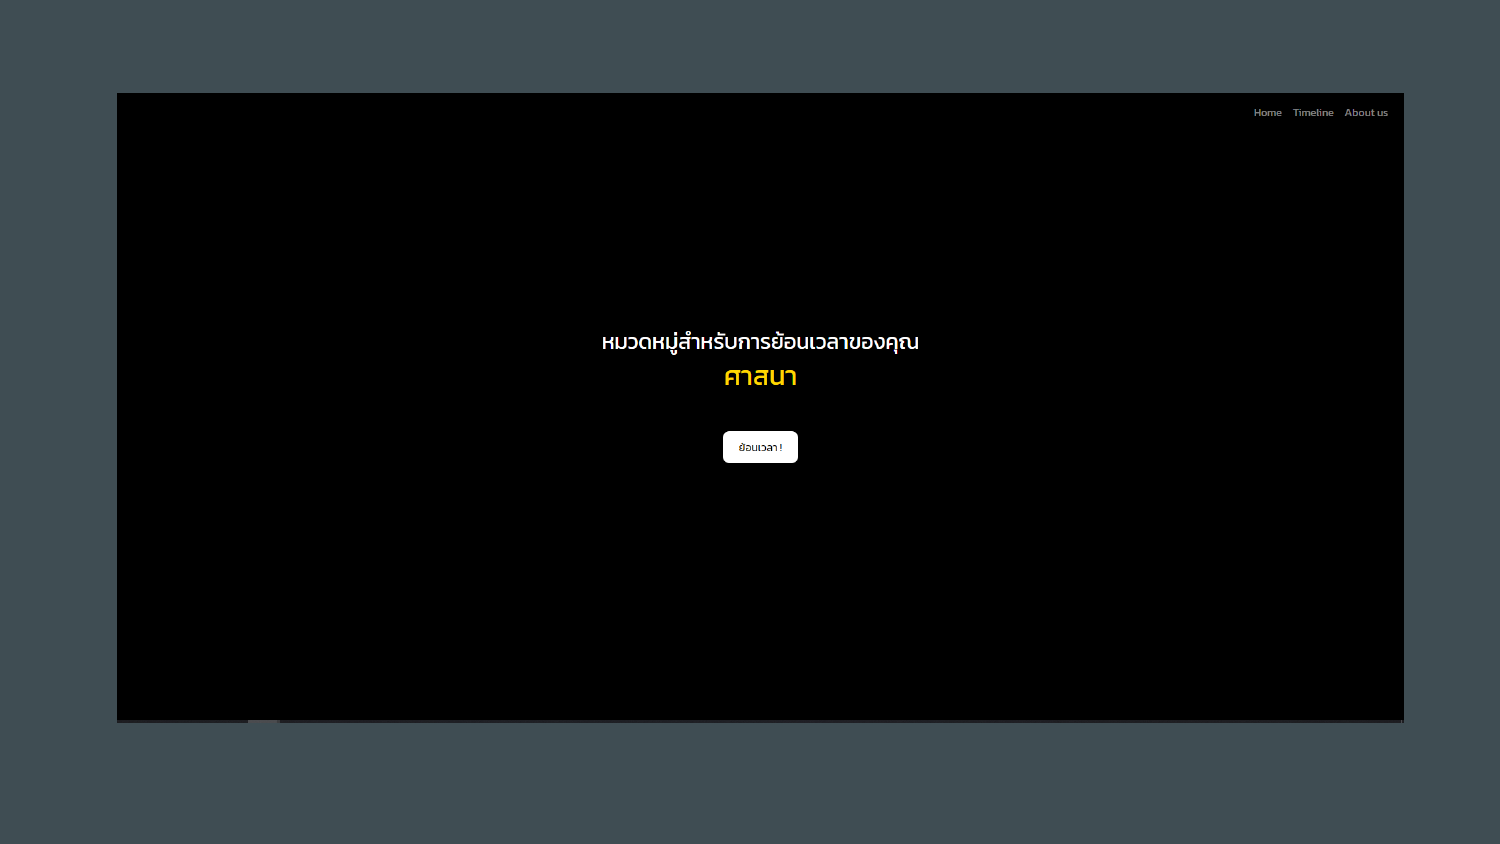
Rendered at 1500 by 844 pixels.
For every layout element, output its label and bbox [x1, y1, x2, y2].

picture [117, 92, 1404, 724]
